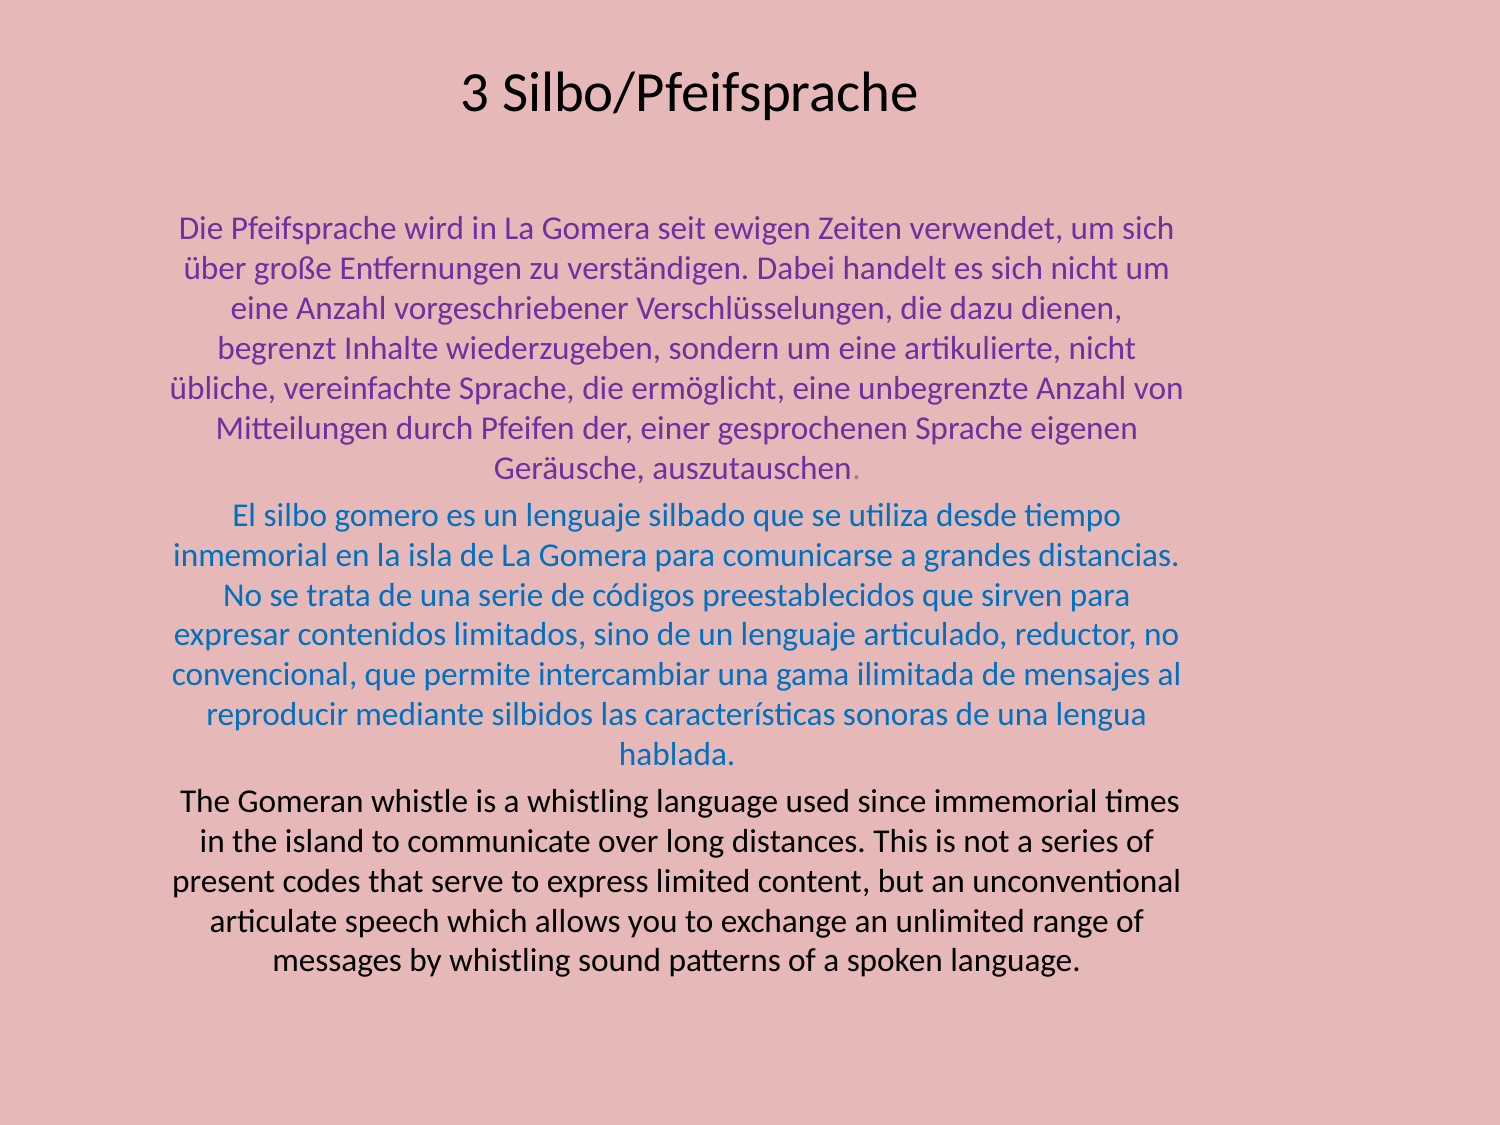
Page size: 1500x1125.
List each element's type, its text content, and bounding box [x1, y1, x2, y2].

title 3 Silbo/Pfeifsprache [175, 46, 1205, 200]
subtitle Die Pfeifsprache wird in La Gomera seit ewigen Zeiten verwendet, um sich über große Entfernungen zu verständigen. Dabei handelt es sich nicht um eine Anzahl vorgeschriebener Verschlüsselungen, die dazu dienen, begrenzt Inhalte wiederzugeben, sondern um eine artikulierte, nicht übliche, vereinfachte Sprache, die ermöglicht, eine unbegrenzte Anzahl von Mitteilungen durch Pfeifen der, einer gesprochenen Sprache eigenen Geräusche, auszutauschen. El silbo gomero es un lenguaje silbado que se utiliza desde tiempo inmemorial en la isla de La Gomera para comunicarse a grandes distancias. No se trata de una serie de códigos preestablecidos que sirven para expresar contenidos limitados, sino de un lenguaje articulado, reductor, no convencional, que permite intercambiar una gama ilimitada de mensajes al reproducir mediante silbidos las características sonoras de una lengua hablada. The Gomeran whistle is a whistling language used since immemorial times in the island to communicate over long distances. This is not a series of present codes that serve to express limited content, but an unconventional articulate speech which allows you to exchange an unlimited range of messages by whistling sound patterns of a spoken language. [152, 199, 1203, 487]
